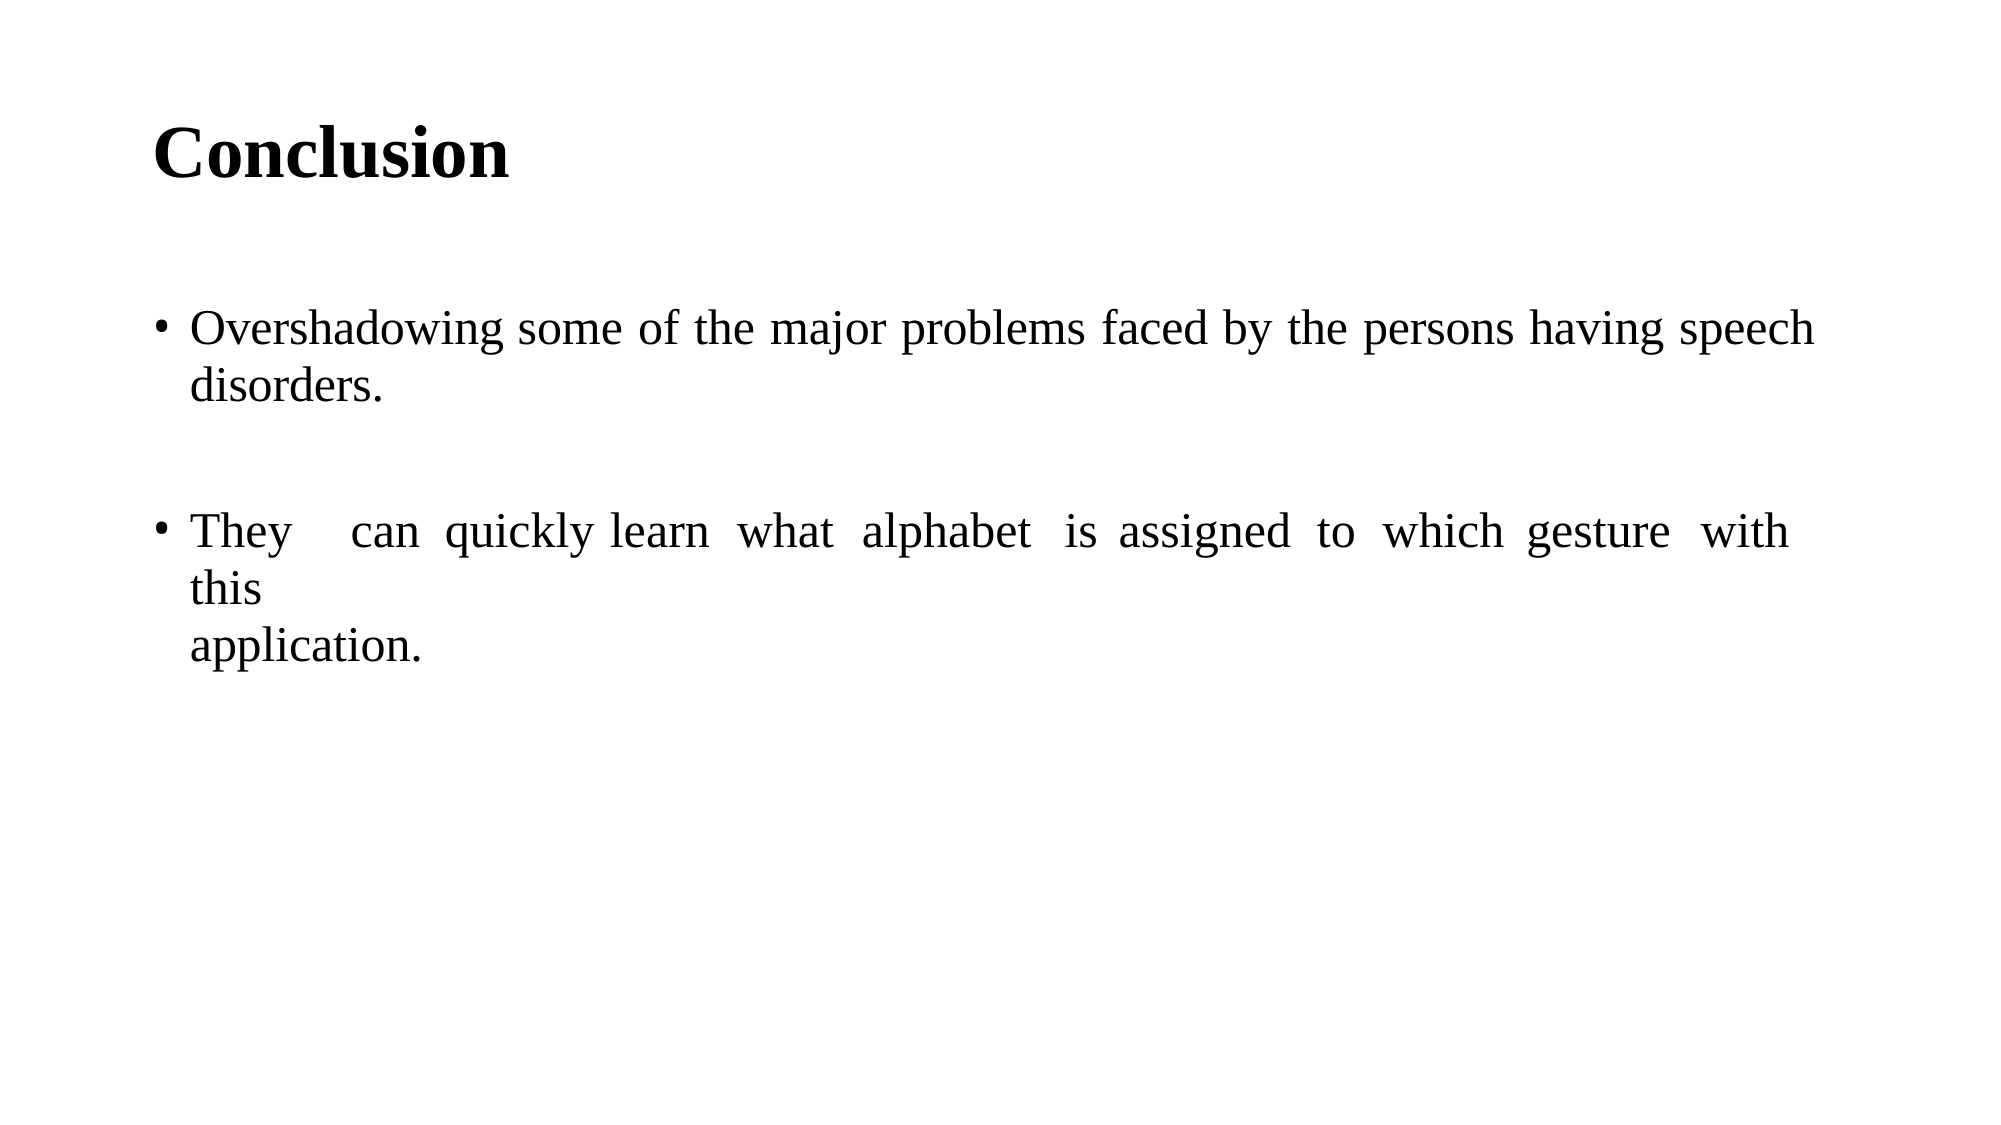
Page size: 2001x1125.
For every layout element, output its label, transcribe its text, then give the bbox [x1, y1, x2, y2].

title Conclusion [150, 100, 700, 291]
list Overshadowing some of the major problems faced by the persons having speech disorders. They can quickly learn what alphabet is assigned to which gesture with this application. [150, 295, 1850, 936]
